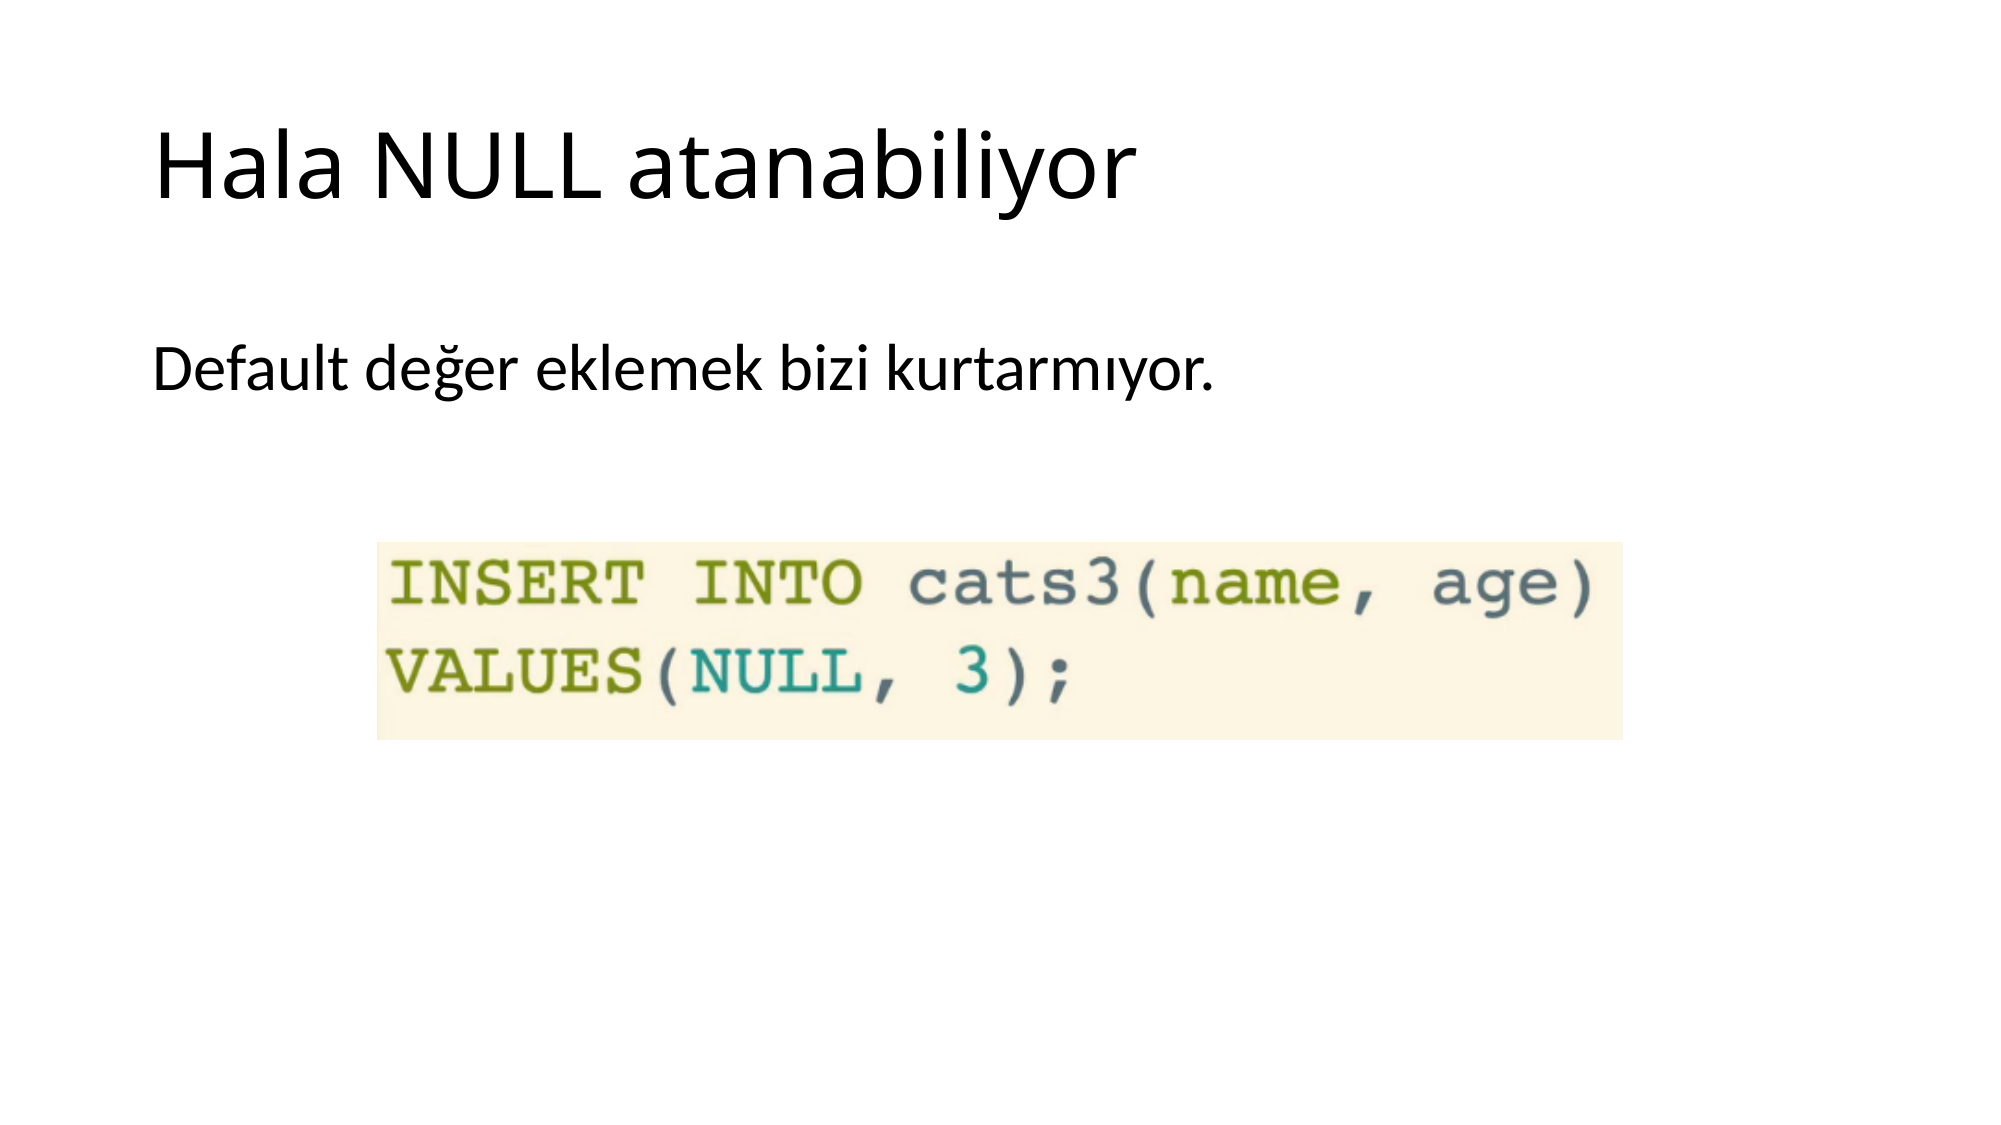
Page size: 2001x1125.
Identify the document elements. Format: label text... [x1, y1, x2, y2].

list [377, 542, 1623, 740]
text_box Default değer eklemek bizi kurtarmıyor. [137, 316, 1344, 412]
title Hala NULL atanabiliyor [137, 59, 1863, 278]
